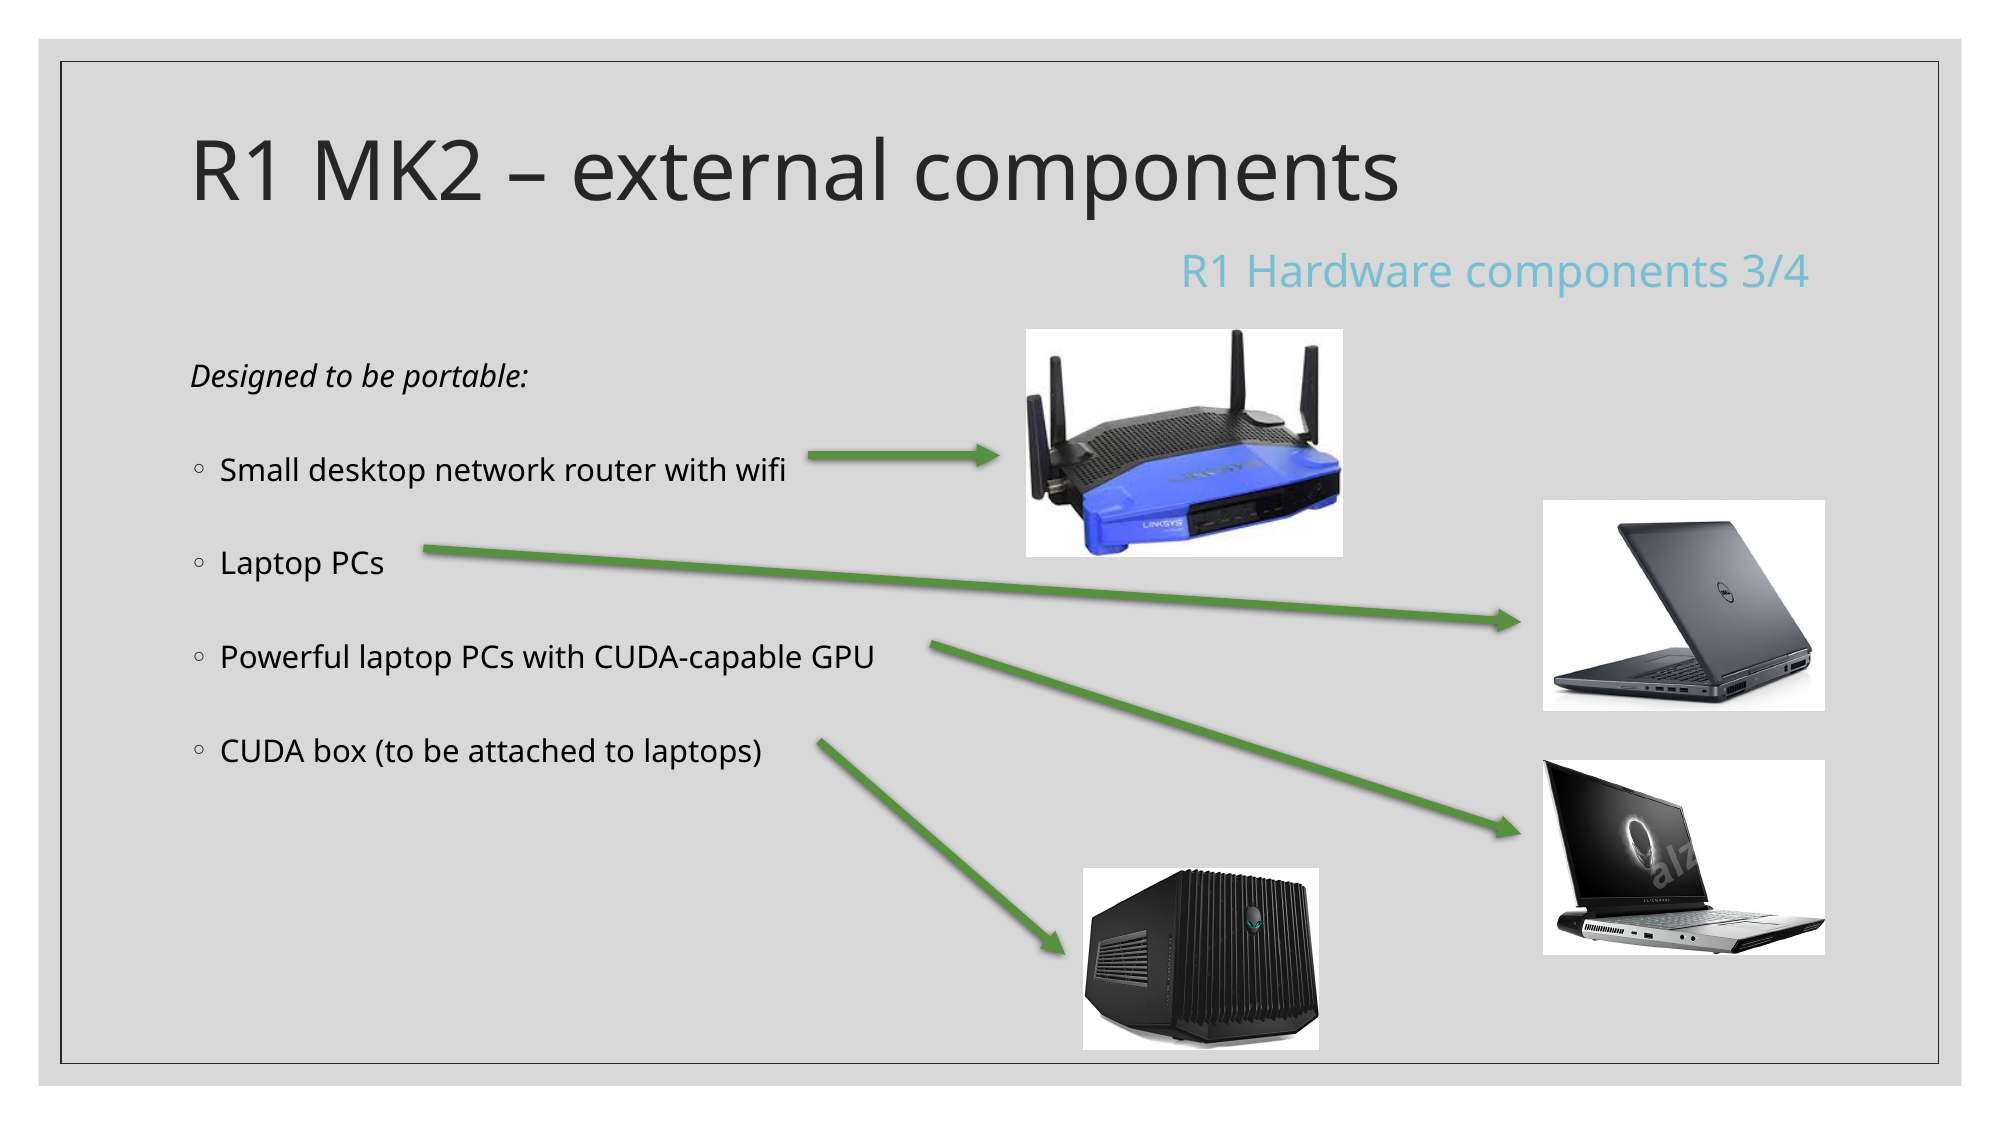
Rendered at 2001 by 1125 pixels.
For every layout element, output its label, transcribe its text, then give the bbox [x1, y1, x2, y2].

picture [1543, 760, 1825, 955]
title R1 MK2 – external components [174, 105, 1825, 242]
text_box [423, 548, 1522, 623]
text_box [930, 643, 1522, 835]
picture [1083, 868, 1319, 1050]
list Designed to be portable: Small desktop network router with wifi Laptop PCs Powerful laptop PCs with CUDA-capable GPU CUDA box (to be attached to laptops) [174, 345, 1825, 977]
picture [1543, 500, 1825, 711]
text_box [818, 740, 1066, 955]
picture [1026, 329, 1343, 548]
text_box R1 Hardware components 3/4 [228, 241, 1825, 306]
